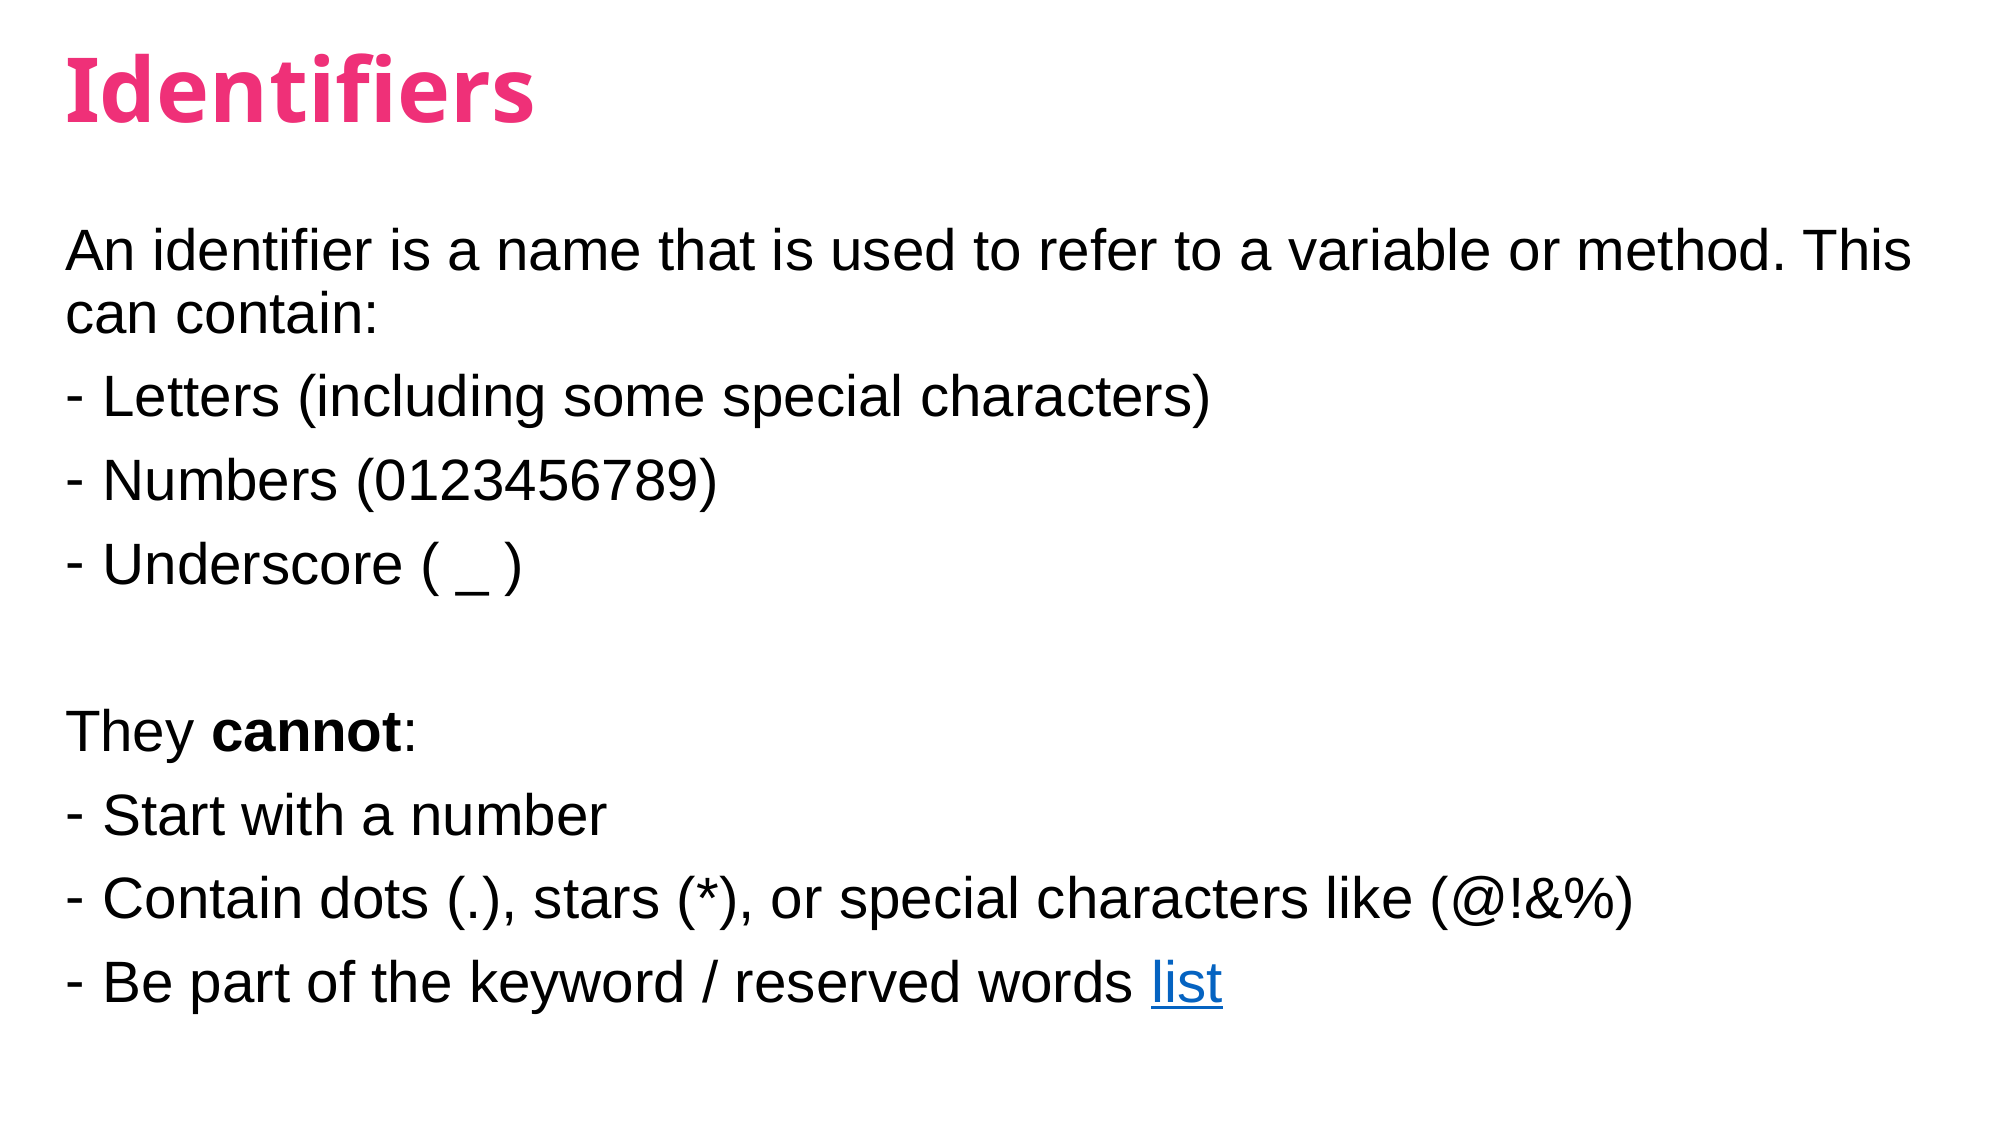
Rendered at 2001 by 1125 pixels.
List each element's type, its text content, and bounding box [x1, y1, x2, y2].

list An identifier is a name that is used to refer to a variable or method. This can contain: Letters (including some special characters) Numbers (0123456789) Underscore ( _ ) They cannot: Start with a number Contain dots (.), stars (*), or special characters like (@!&%) Be part of the keyword / reserved words list [50, 212, 1950, 1066]
title Identifiers [50, 37, 1950, 150]
